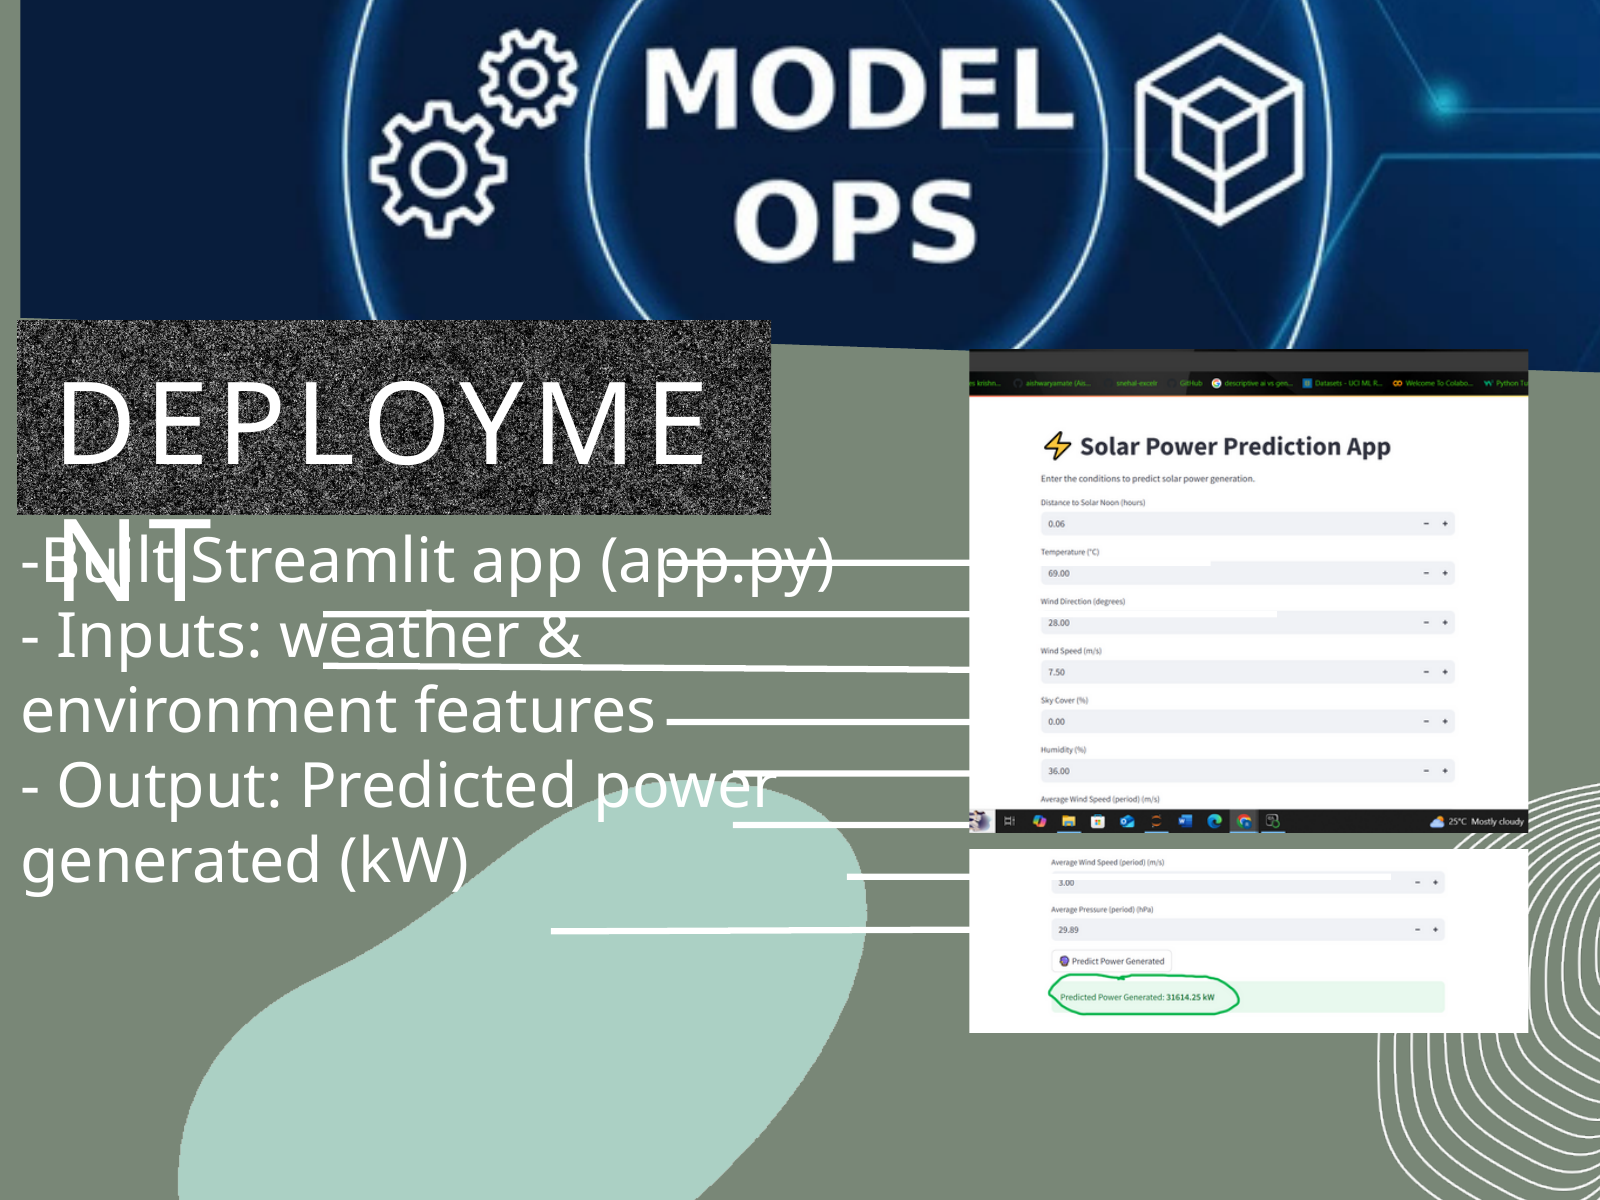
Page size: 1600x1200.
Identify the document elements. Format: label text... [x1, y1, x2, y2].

text_box [735, 385, 772, 515]
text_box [969, 349, 1529, 833]
picture [171, 779, 877, 1200]
text_box -Built Streamlit app (app.py) - Inputs: weather & environment features - Output: Predicted power generated (kW) [20, 519, 847, 958]
text_box [1377, 739, 1600, 1200]
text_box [20, 0, 1600, 374]
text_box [969, 849, 1529, 1033]
text_box [17, 380, 53, 515]
text_box DEPLOYMENT [53, 385, 735, 625]
